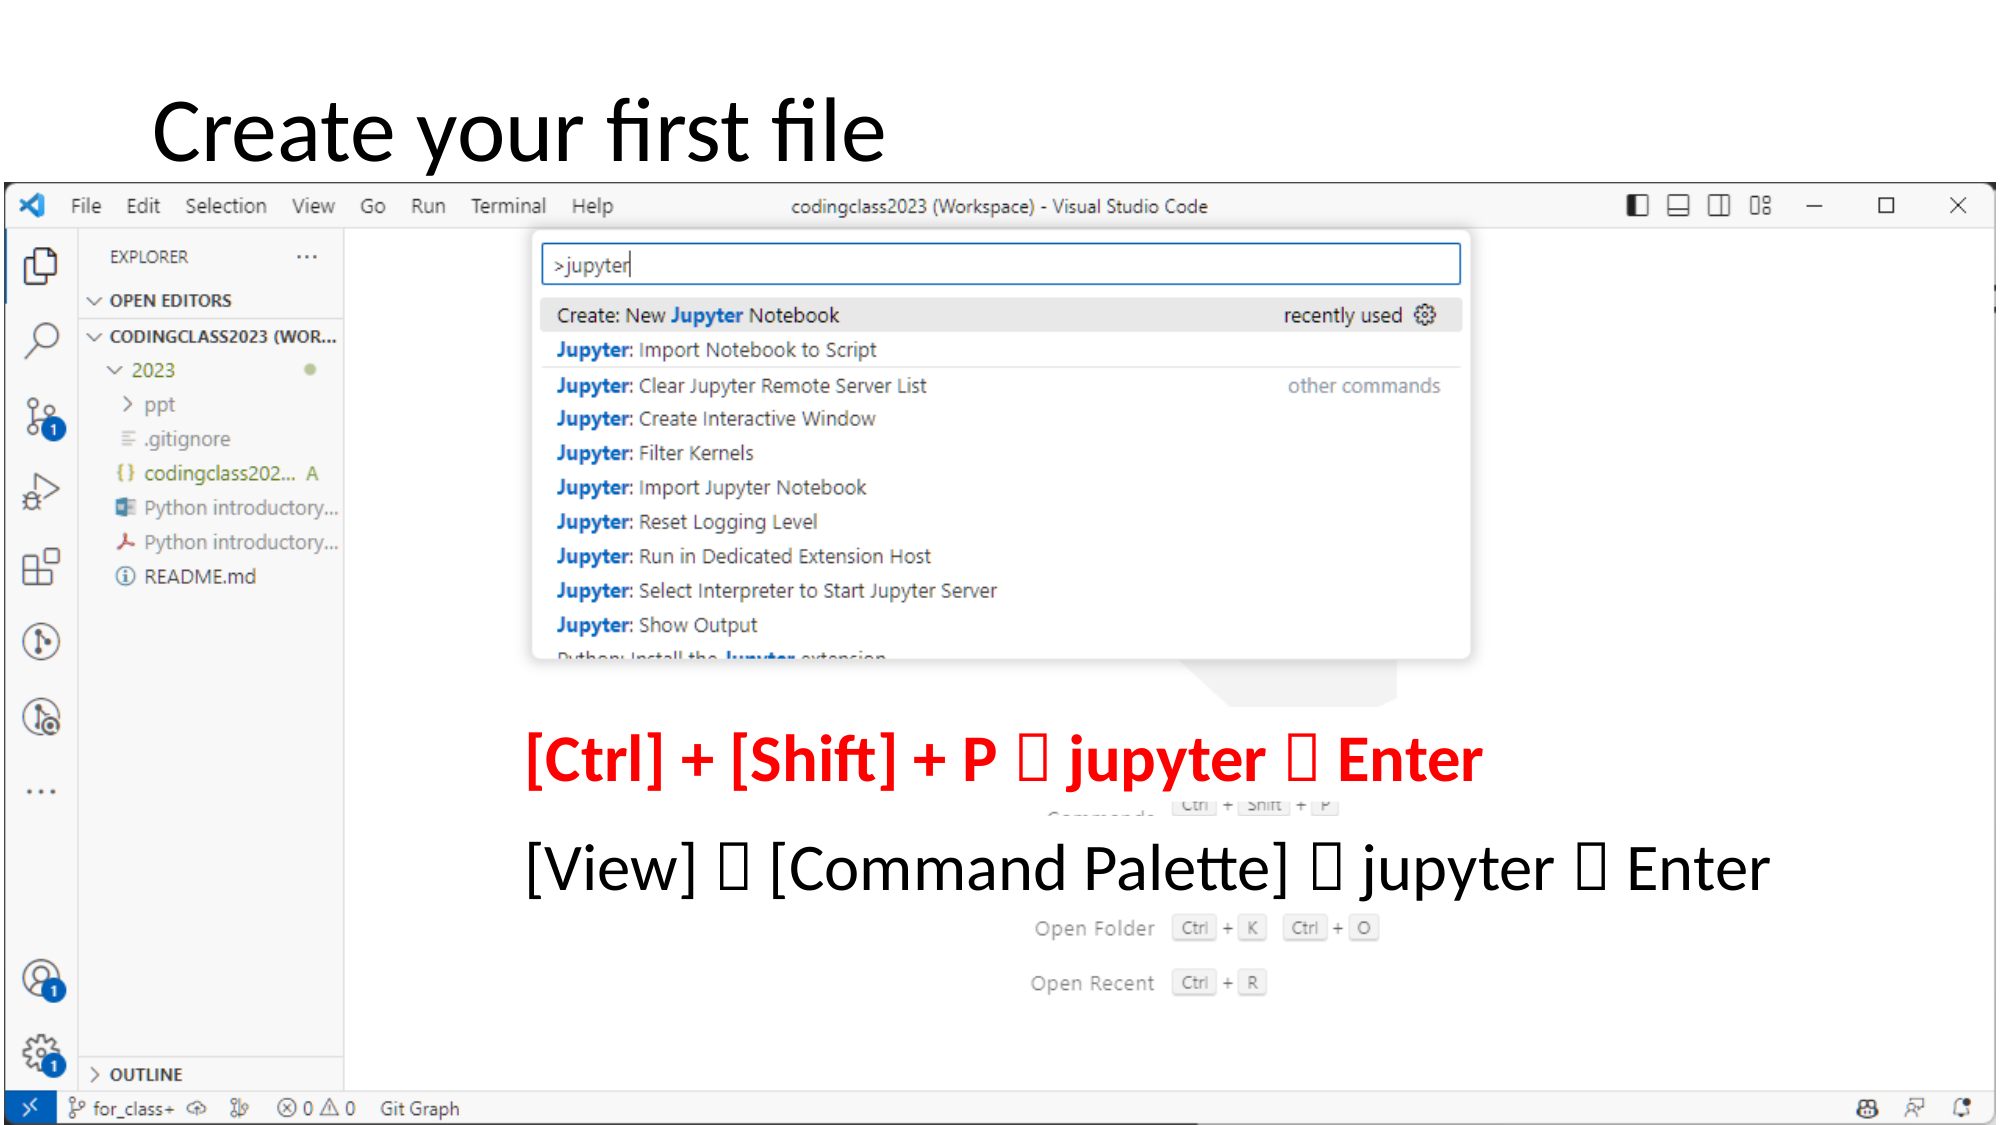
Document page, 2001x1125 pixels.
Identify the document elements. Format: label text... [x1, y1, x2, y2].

title Create your first file [137, 59, 1863, 182]
picture [4, 182, 1996, 1125]
